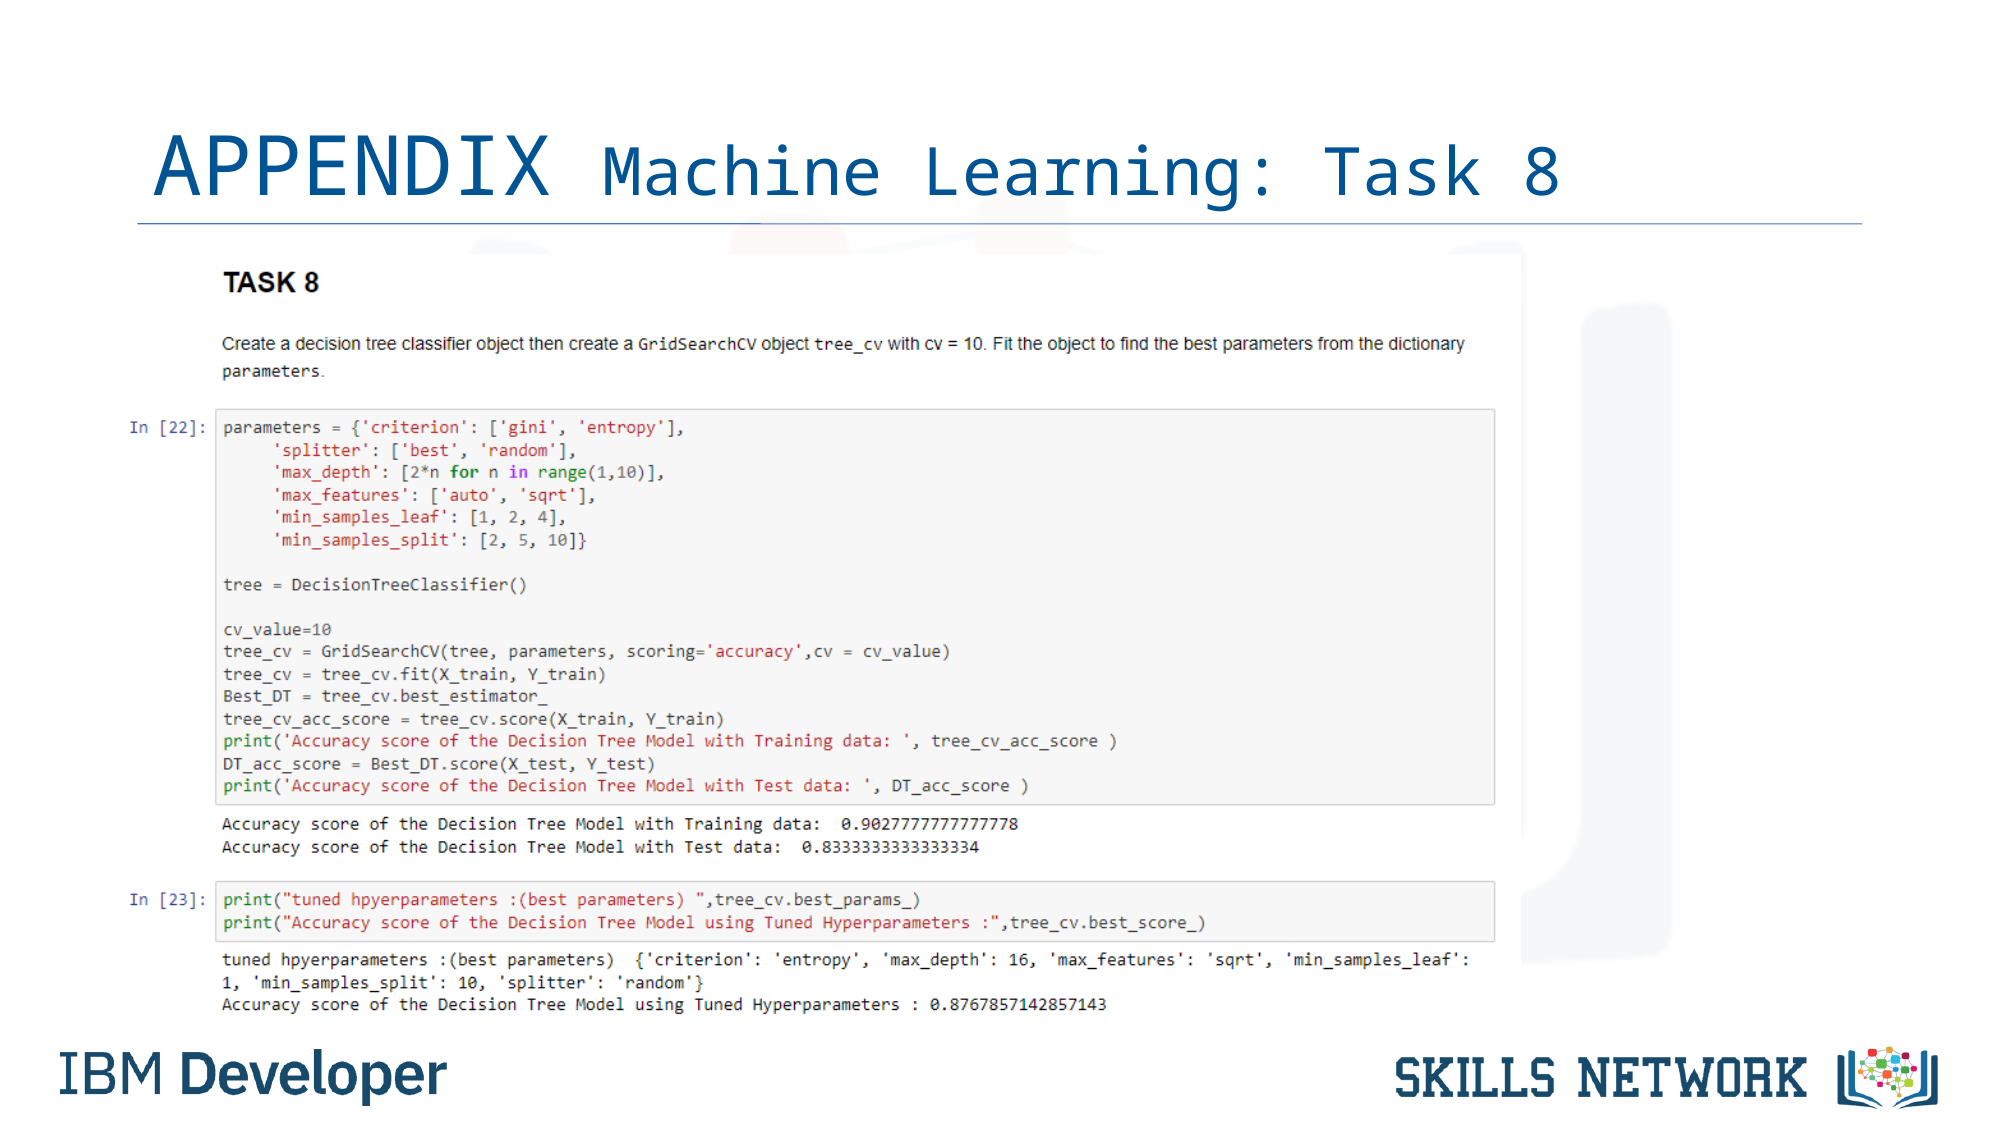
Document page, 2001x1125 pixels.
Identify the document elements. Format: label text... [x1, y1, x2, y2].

picture [122, 254, 1521, 1032]
picture [55, 1045, 459, 1108]
title APPENDIX Machine Learning: Task 8 [137, 59, 1863, 278]
picture [1390, 1045, 1945, 1111]
